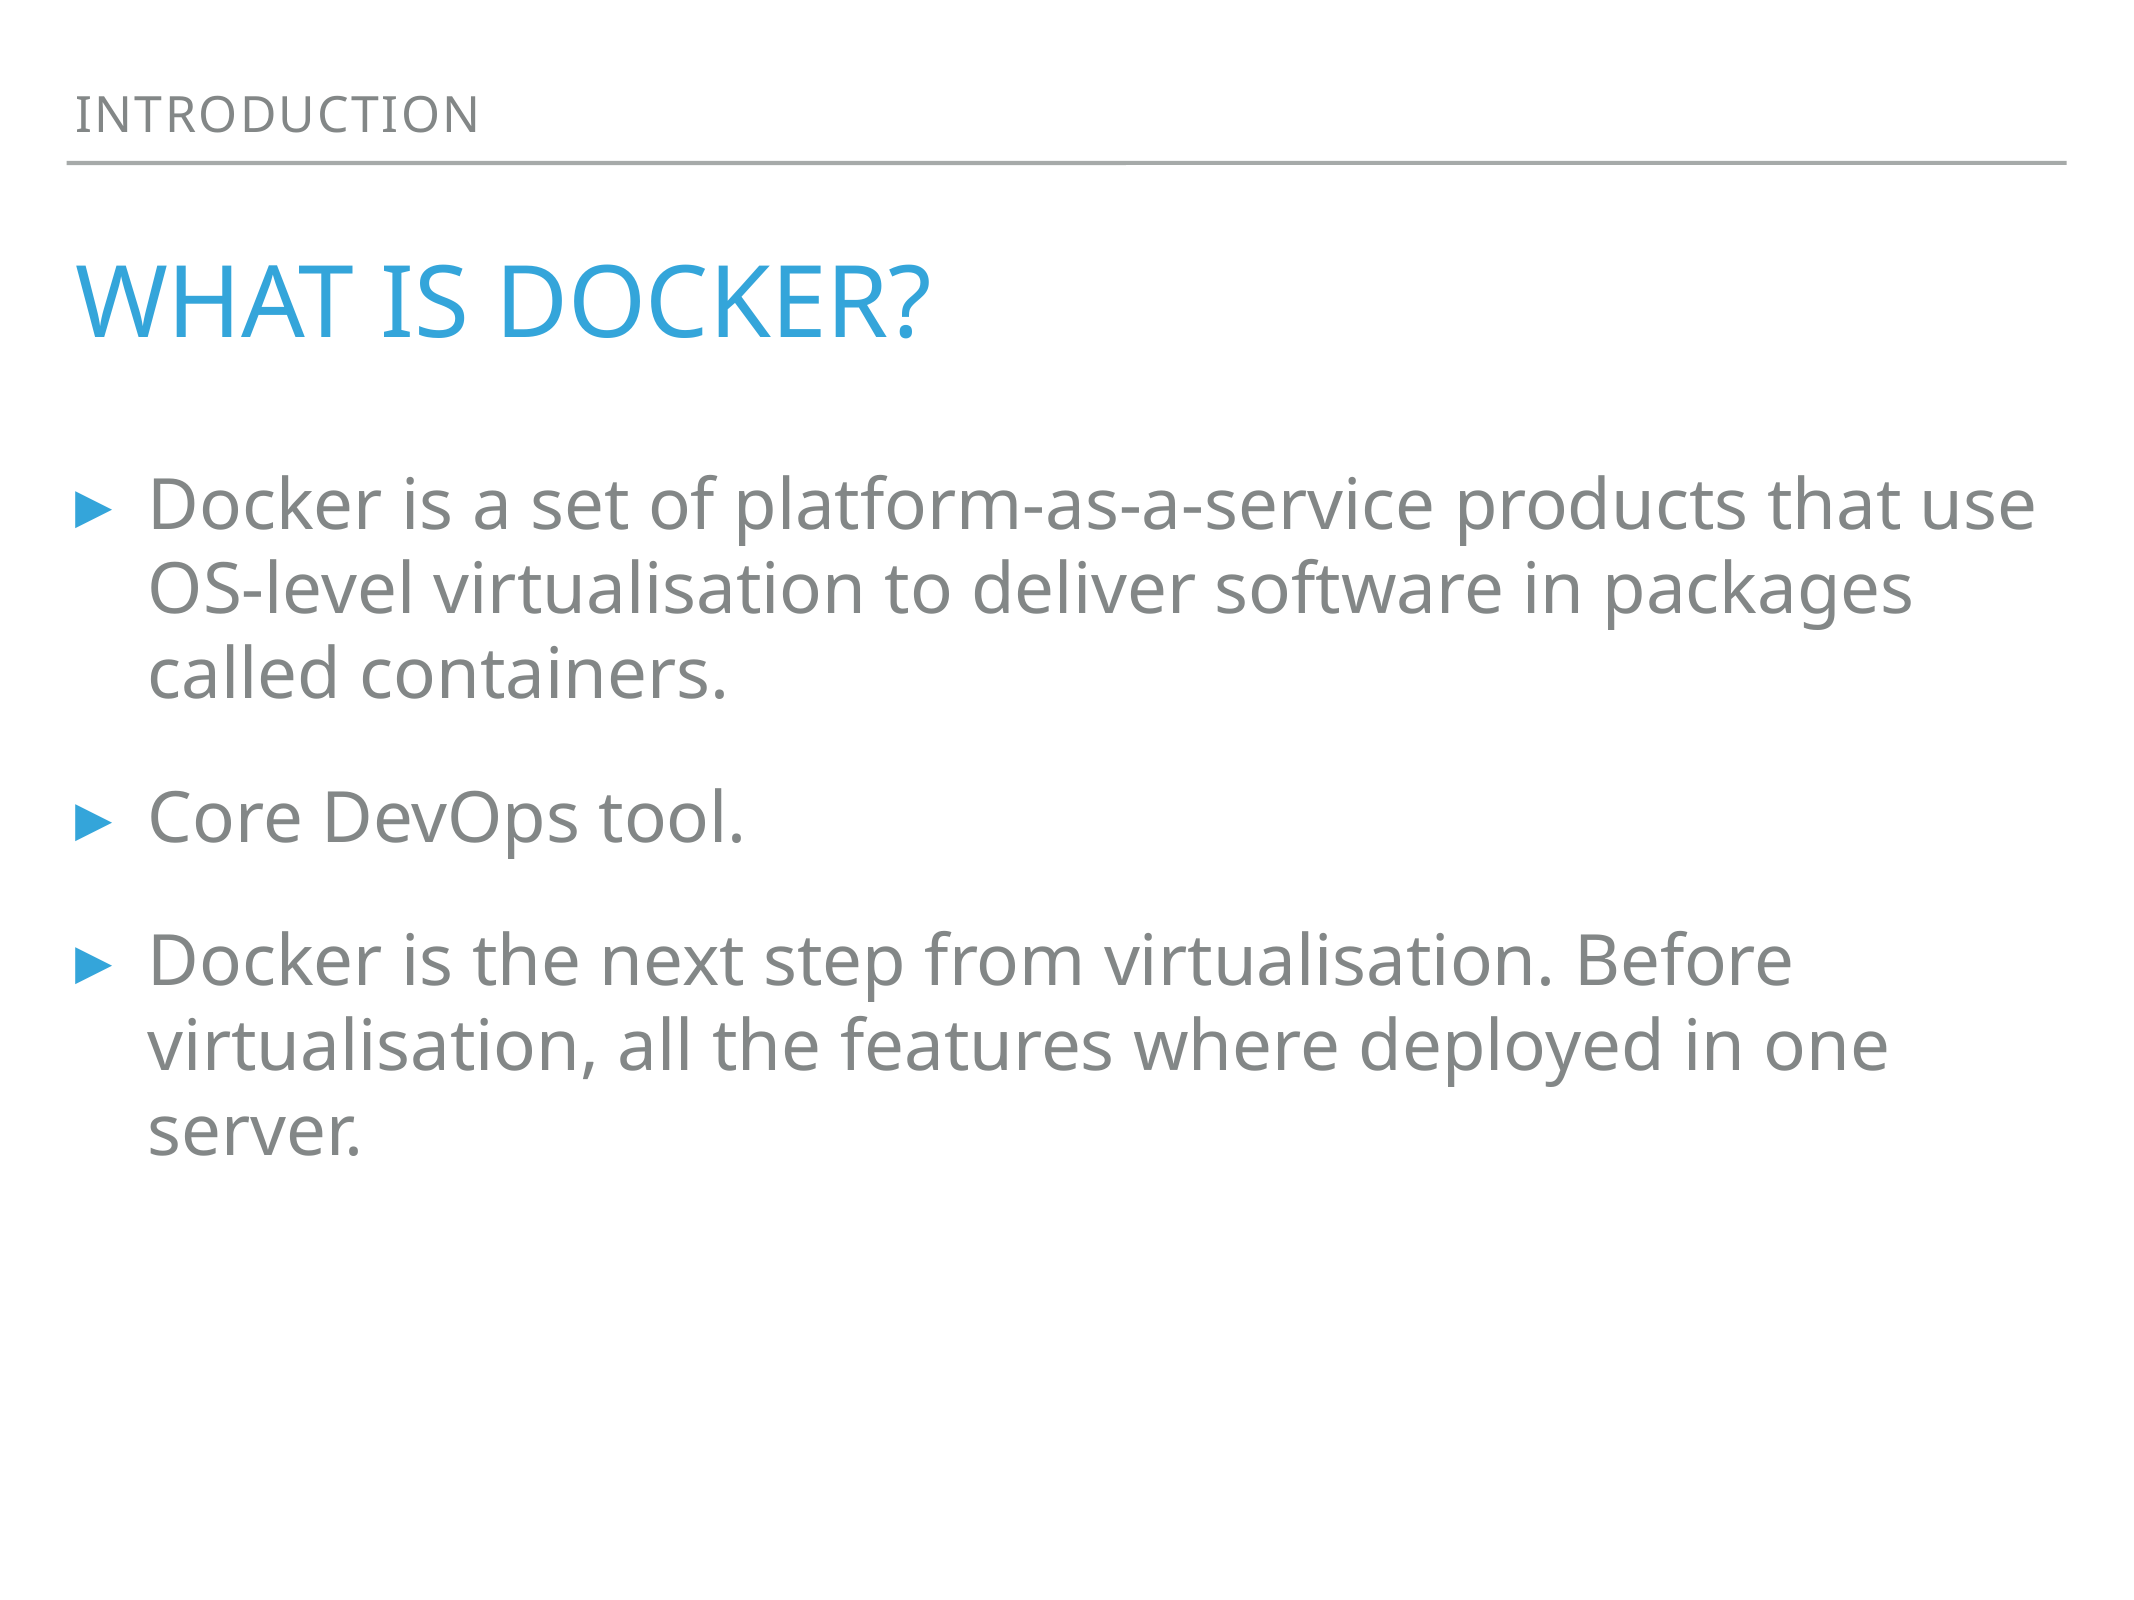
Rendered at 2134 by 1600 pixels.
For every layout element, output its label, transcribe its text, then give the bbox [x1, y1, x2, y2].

title What is Docker? [66, 251, 2068, 372]
list Docker is a set of platform-as-a-service products that use OS-level virtualisation to deliver software in packages called containers. Core DevOps tool. Docker is the next step from virtualisation. Before virtualisation, all the features where deployed in one server. [66, 449, 2068, 1453]
list Introduction [66, 74, 1901, 151]
